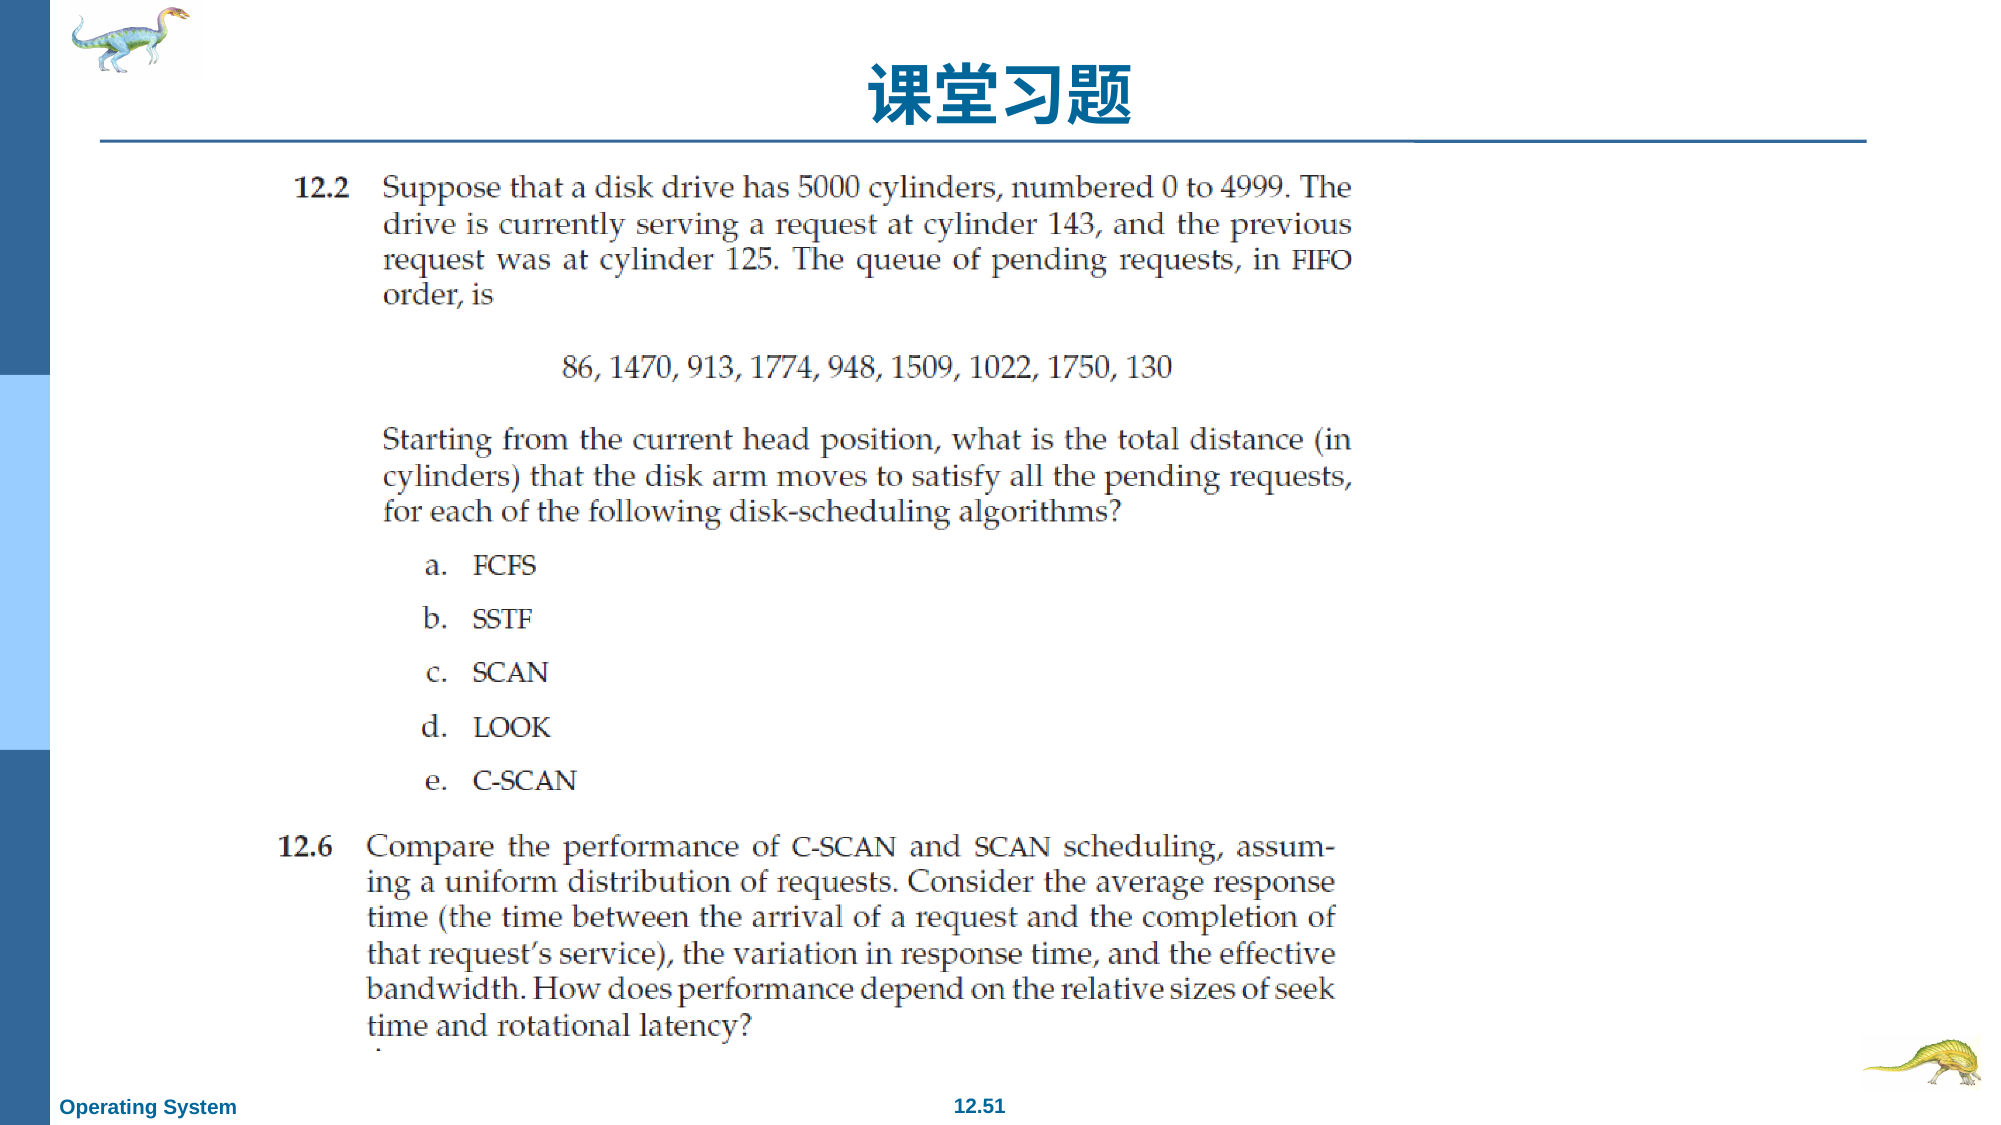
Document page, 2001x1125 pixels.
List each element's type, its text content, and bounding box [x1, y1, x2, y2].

picture [265, 155, 1411, 809]
title 课堂习题 [99, 45, 1900, 141]
picture [253, 823, 1359, 1052]
picture [62, 0, 203, 80]
picture [1861, 1034, 1982, 1090]
